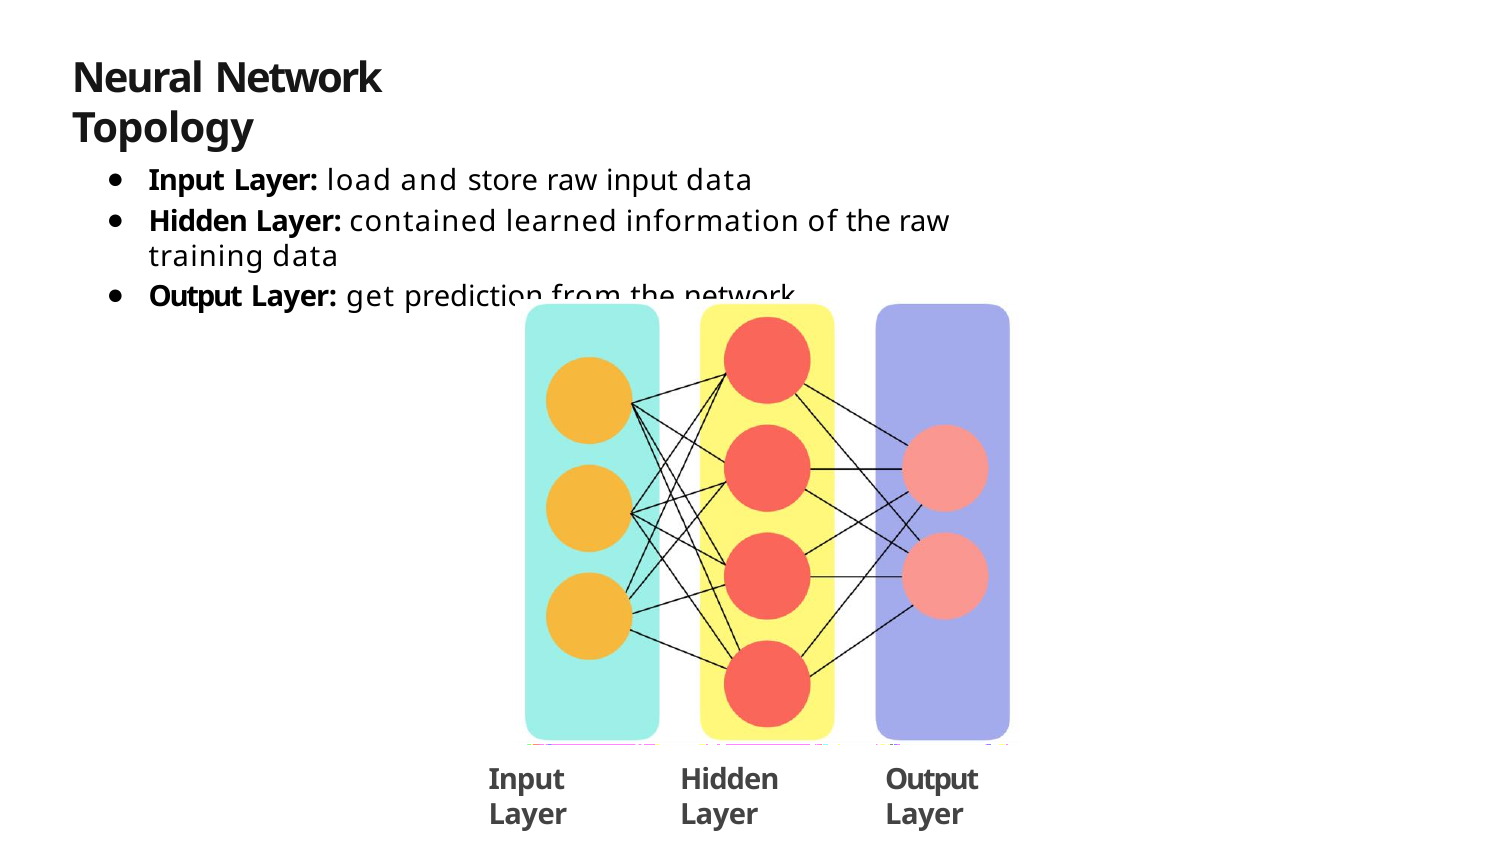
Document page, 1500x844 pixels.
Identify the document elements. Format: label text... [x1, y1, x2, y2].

picture [514, 299, 1019, 745]
text_box Input Layer: load and store raw input data Hidden Layer: contained learned information of the raw training data Output Layer: get prediction from the network [104, 154, 1038, 313]
text_box Hidden Layer [678, 758, 856, 831]
text_box Output Layer [883, 758, 1057, 831]
title Neural Network Topology [69, 48, 552, 192]
text_box Input Layer [486, 758, 639, 831]
